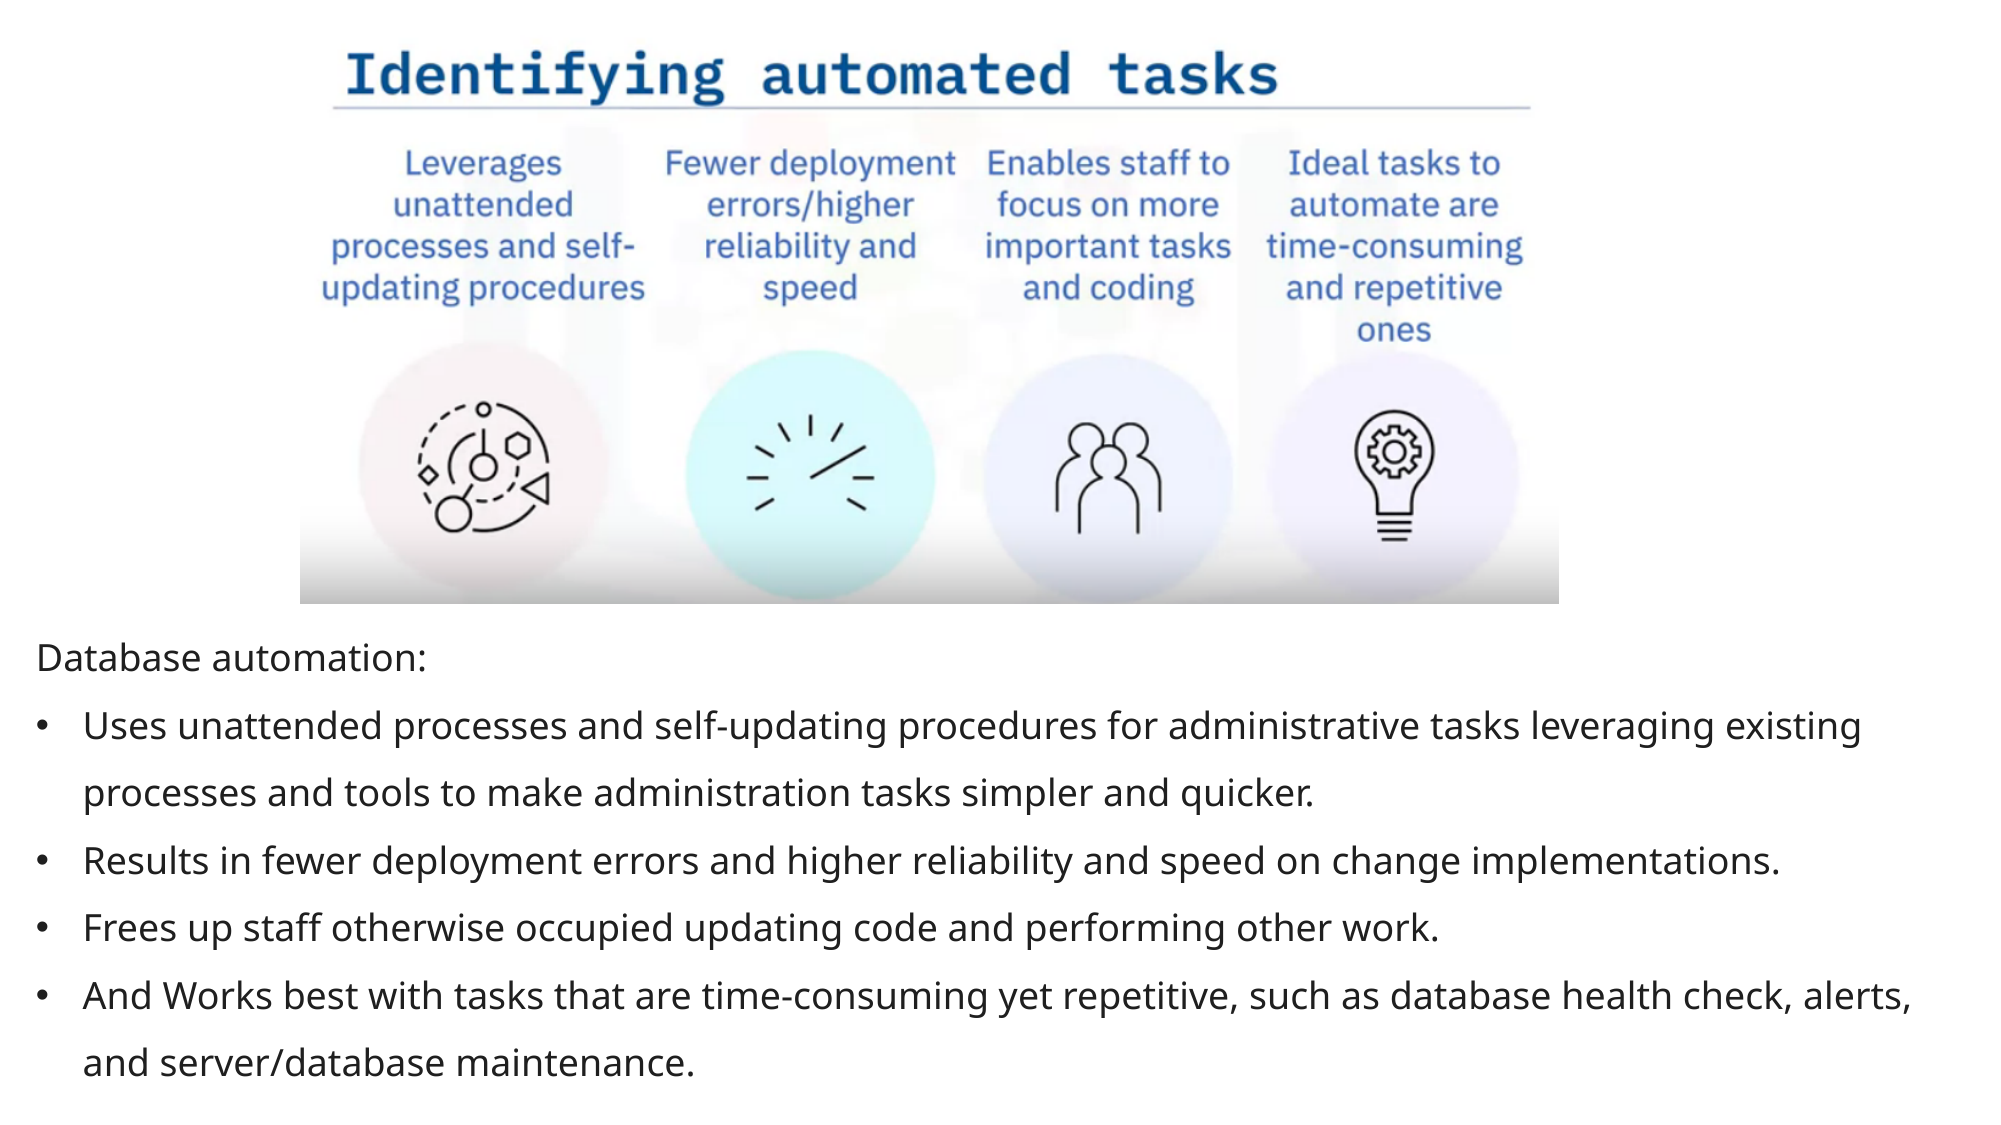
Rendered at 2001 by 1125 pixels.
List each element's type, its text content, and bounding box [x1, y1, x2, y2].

picture [299, 35, 1559, 604]
text_box Database automation: Uses unattended processes and self-updating procedures for administrative tasks leveraging existing processes and tools to make administration tasks simpler and quicker. Results in fewer deployment errors and higher reliability and speed on change implementations. Frees up staff otherwise occupied updating code and performing other work. And Works best with tasks that are time-consuming yet repetitive, such as database health check, alerts, and server/database maintenance. [21, 604, 1979, 1092]
